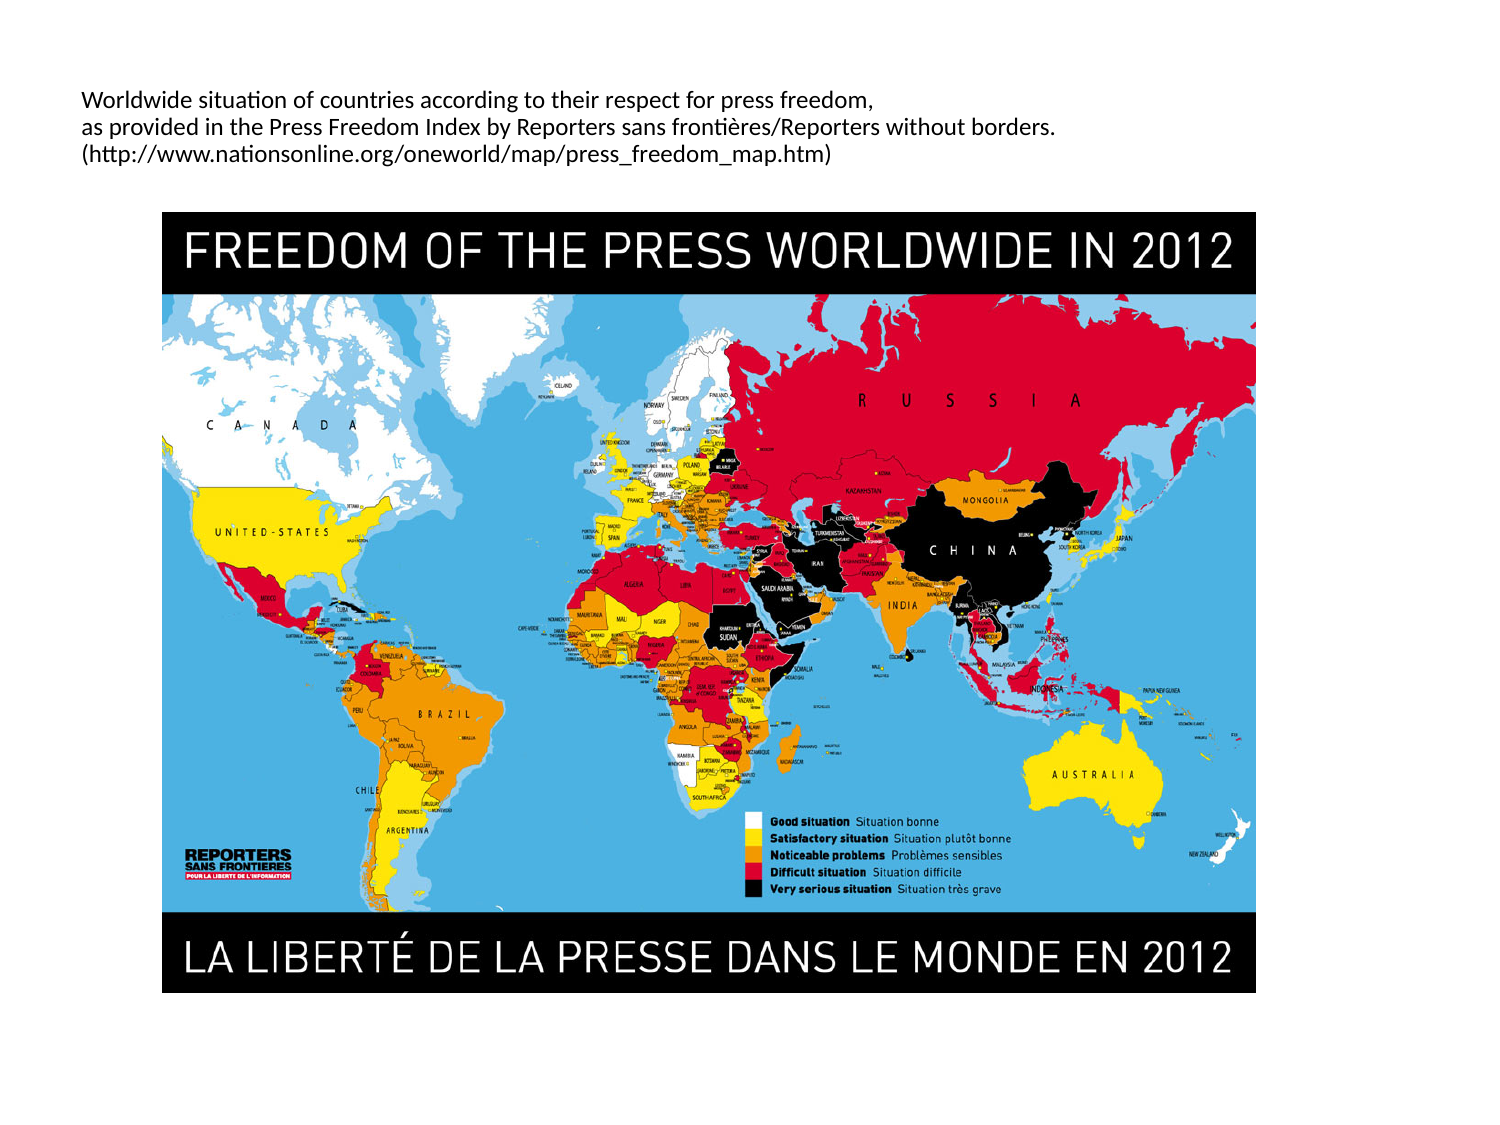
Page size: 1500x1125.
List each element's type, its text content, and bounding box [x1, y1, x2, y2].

list Worldwide situation of countries according to their respect for press freedom, as provided in the Press Freedom Index by Reporters sans frontières/Reporters without borders. (http://www.nationsonline.org/oneworld/map/press_freedom_map.htm) [66, 79, 1232, 705]
picture [162, 212, 1256, 993]
